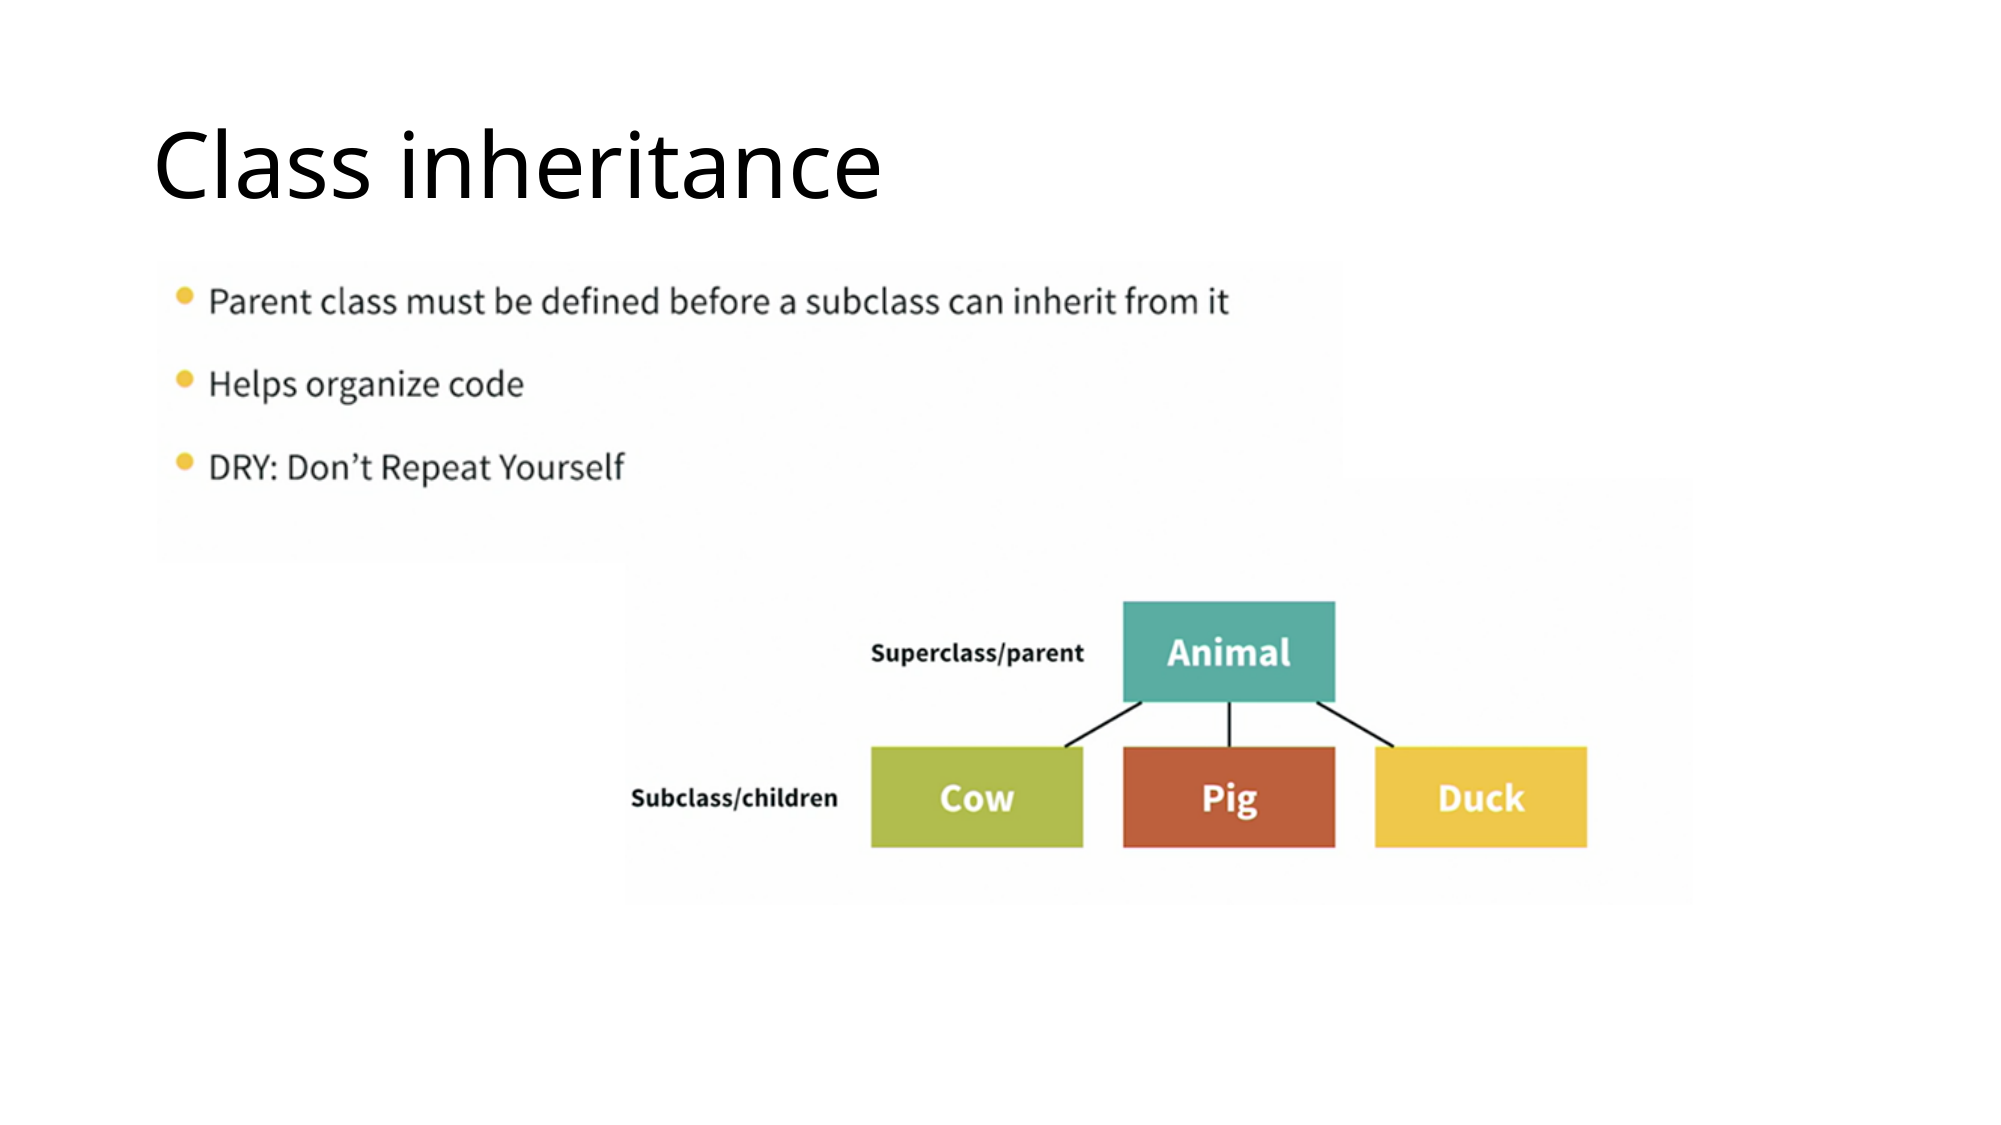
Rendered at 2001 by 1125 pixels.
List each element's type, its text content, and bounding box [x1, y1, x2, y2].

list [625, 478, 1693, 905]
picture [157, 261, 1343, 563]
title Class inheritance [137, 59, 1863, 278]
